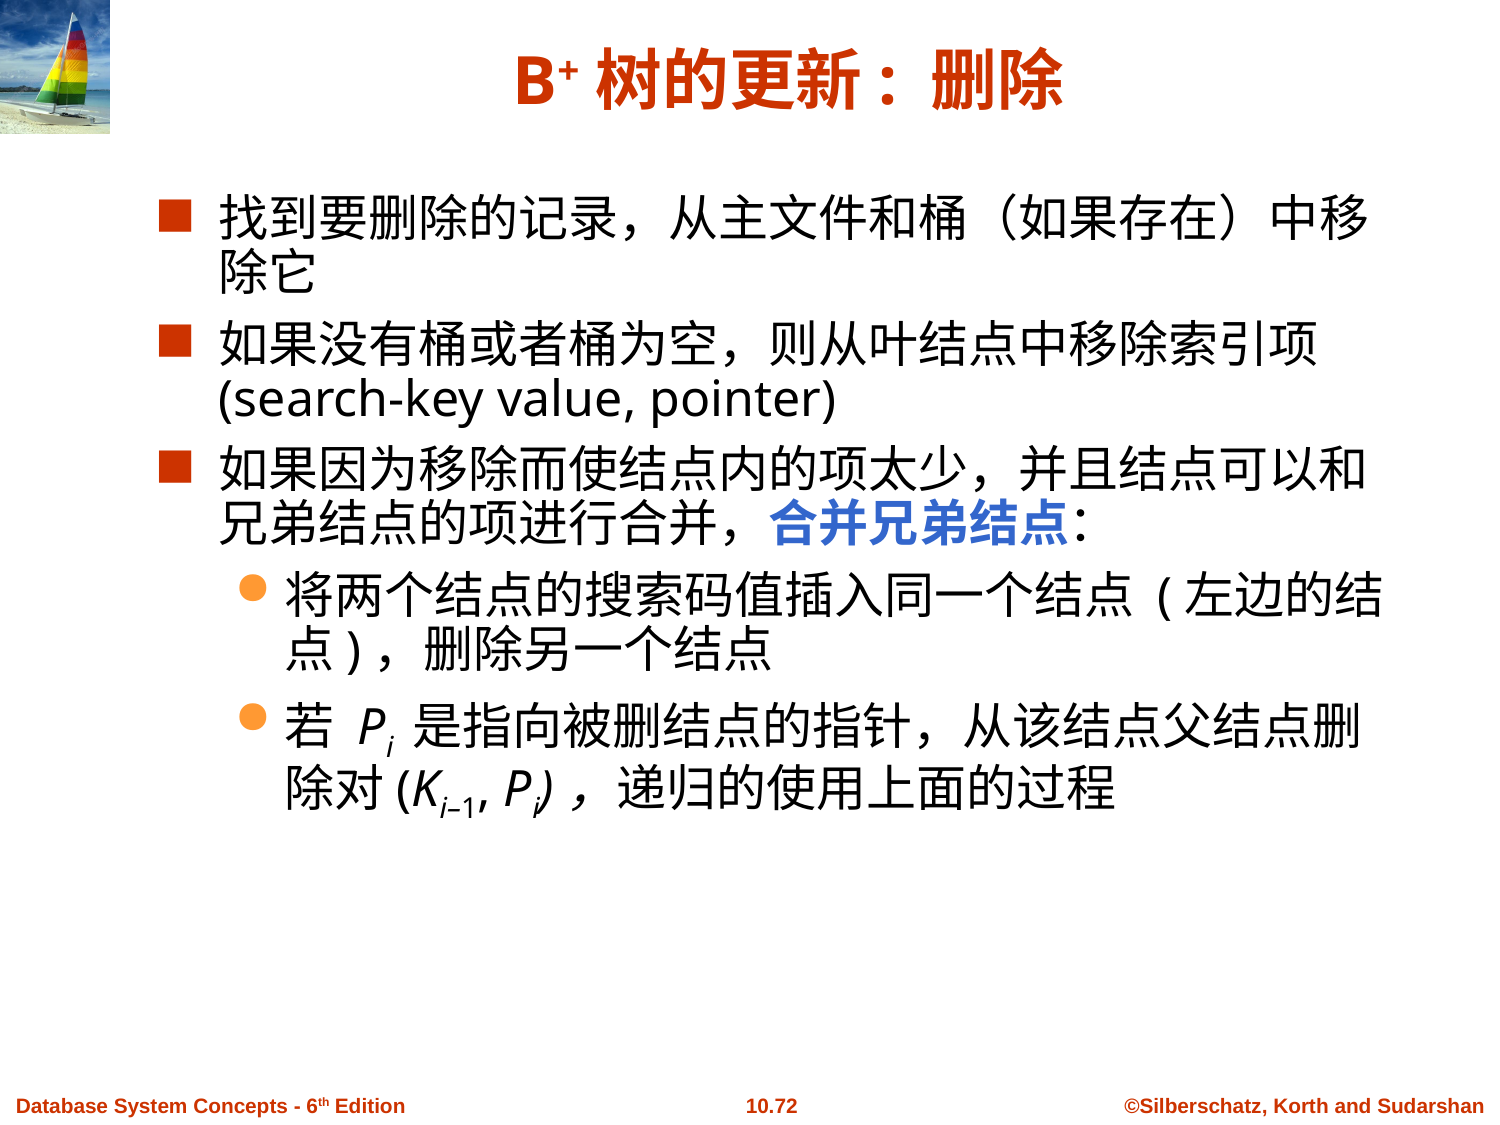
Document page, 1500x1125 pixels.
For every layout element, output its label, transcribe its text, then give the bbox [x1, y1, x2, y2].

list 找到要删除的记录，从主文件和桶（如果存在）中移除它 如果没有桶或者桶为空，则从叶结点中移除索引项 (search-key value, pointer) 如果因为移除而使结点内的项太少，并且结点可以和兄弟结点的项进行合并，合并兄弟结点： 将两个结点的搜索码值插入同一个结点 (左边的结点)，删除另一个结点 若 Pi 是指向被删结点的指针，从该结点父结点删除对(Ki–1, Pi)，递归的使用上面的过程 [147, 186, 1416, 865]
picture [0, 0, 110, 134]
title B+树的更新: 删除 [126, 25, 1451, 126]
